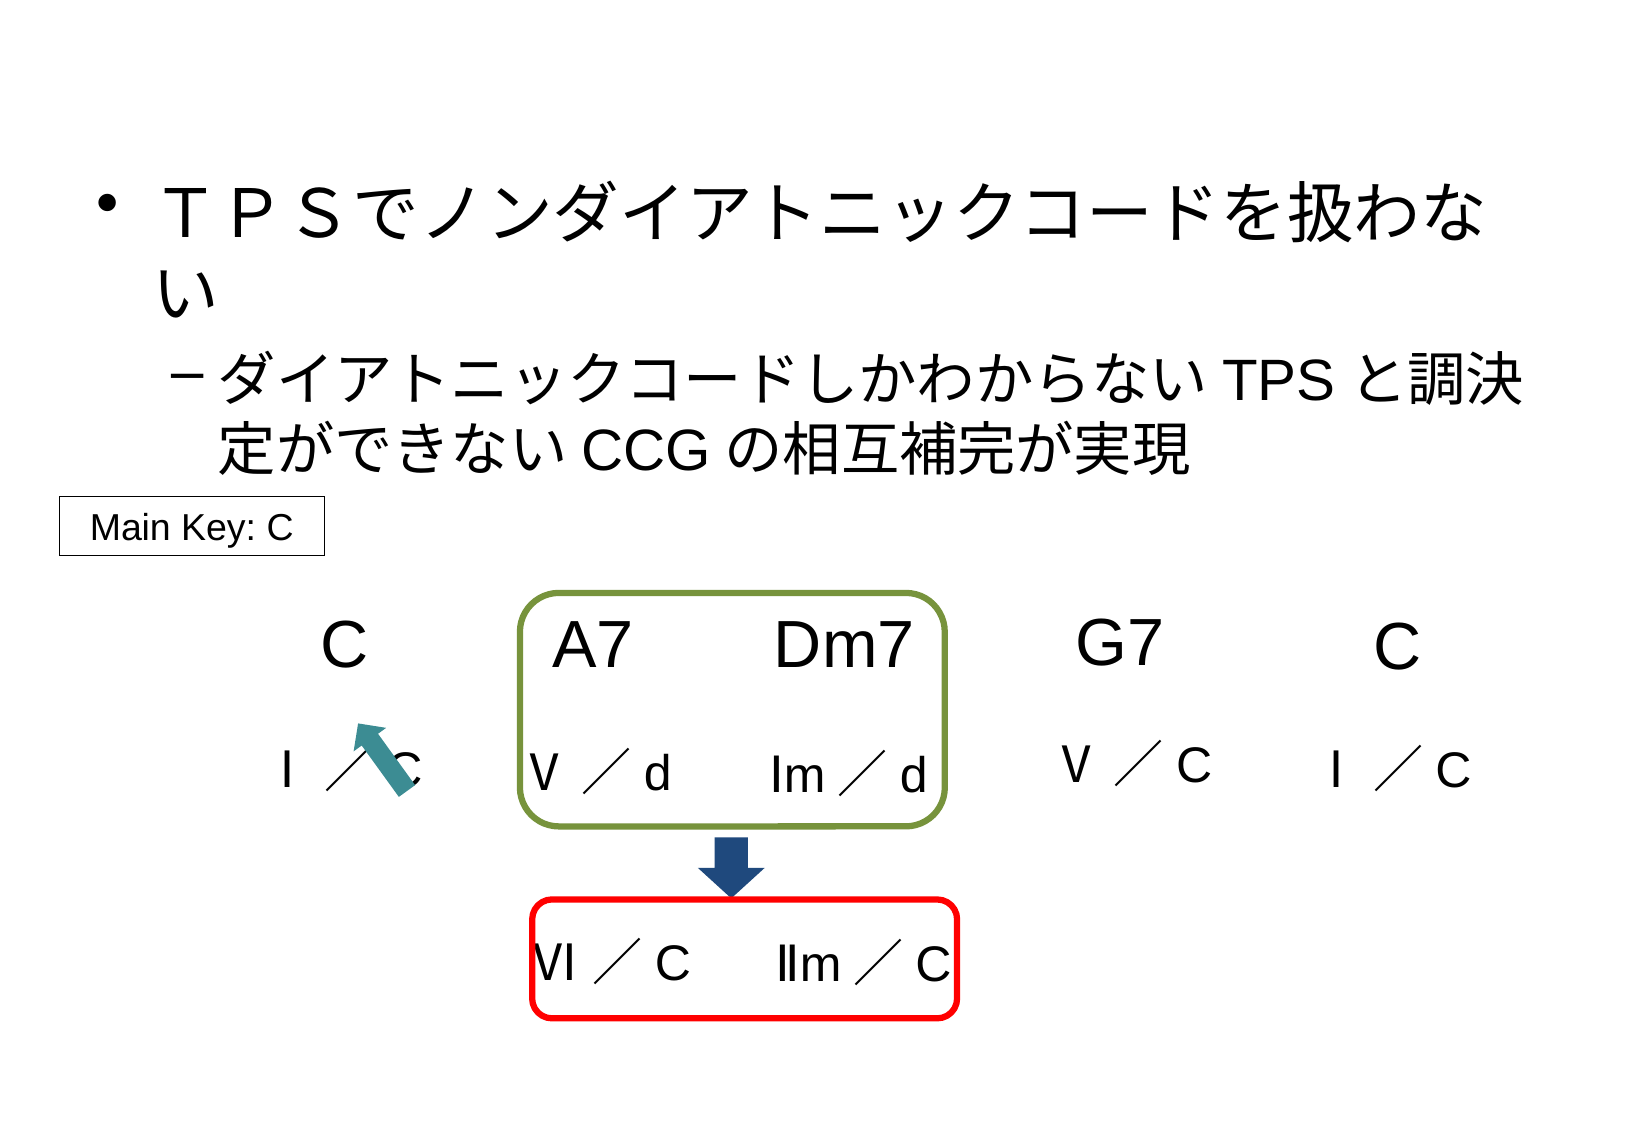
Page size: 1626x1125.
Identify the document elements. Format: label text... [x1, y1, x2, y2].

list ＴＰＳでノンダイアトニックコードを扱わない ダイアトニックコードしかわからないTPSと調決定ができないCCGの相互補完が実現 [81, 163, 1544, 906]
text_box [59, 495, 1534, 1019]
